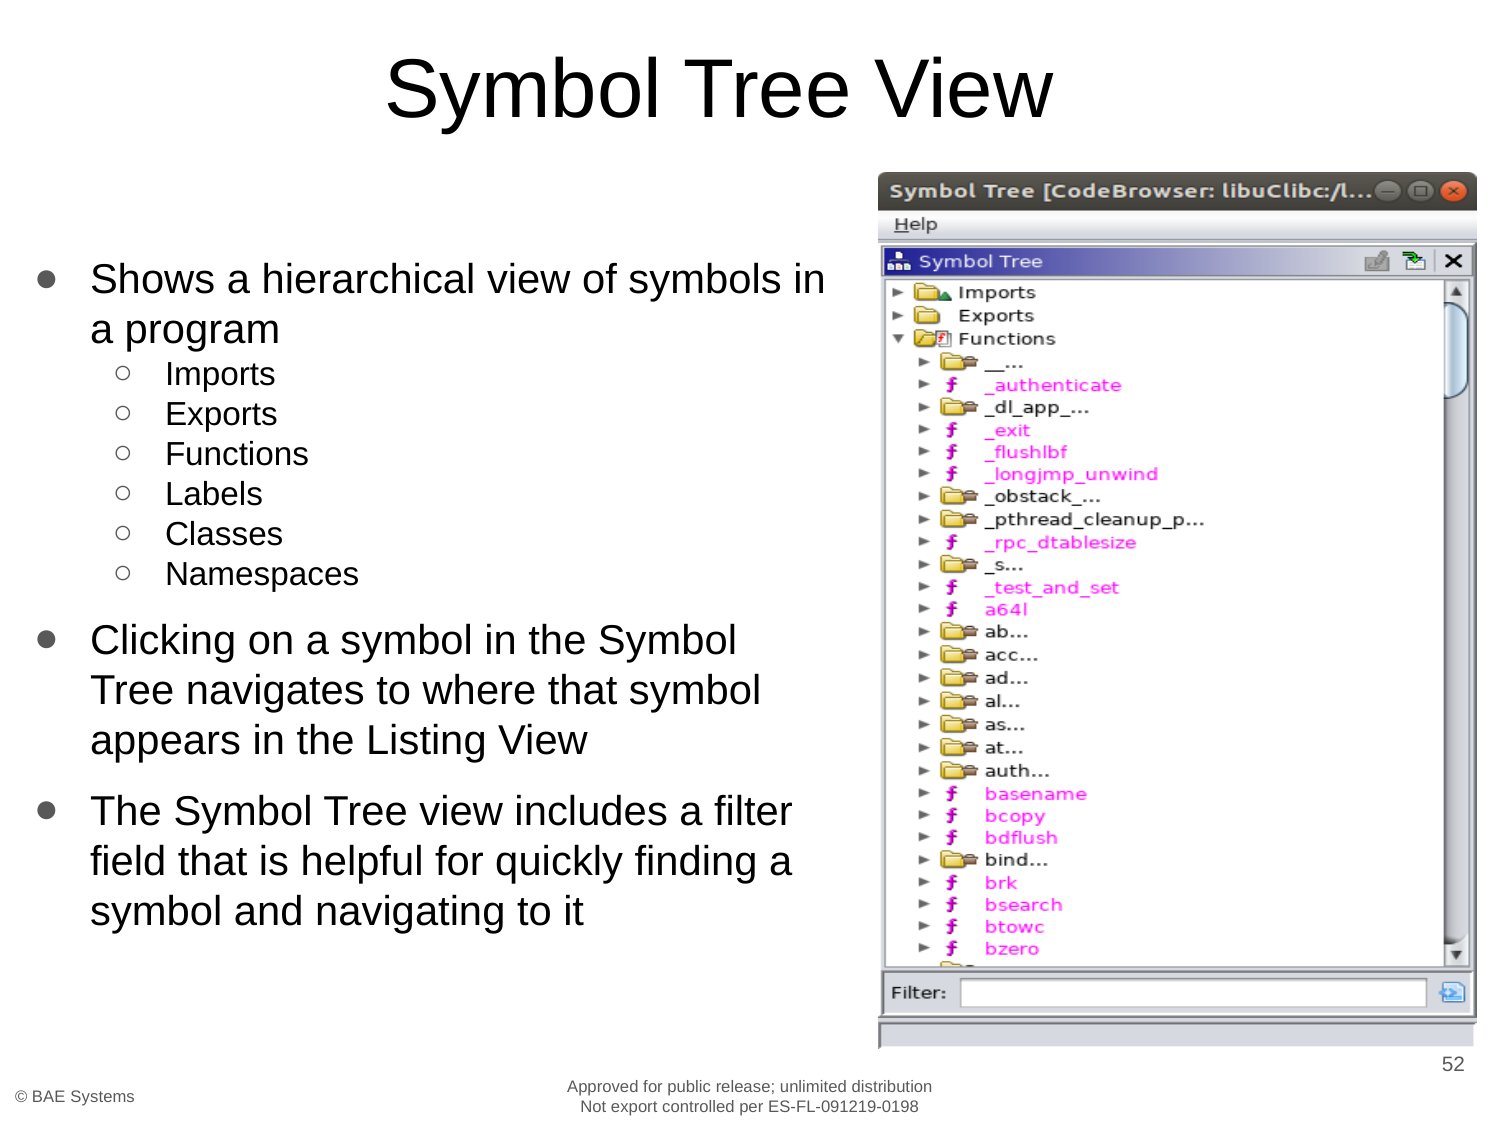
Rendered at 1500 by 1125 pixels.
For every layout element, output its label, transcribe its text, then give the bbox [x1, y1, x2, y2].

list Shows a hierarchical view of symbols in a program Imports Exports Functions Labels Classes Namespaces Clicking on a symbol in the Symbol Tree navigates to where that symbol appears in the Listing View The Symbol Tree view includes a filter field that is helpful for quickly finding a symbol and navigating to it [0, 237, 843, 985]
title Symbol Tree View [20, 18, 1418, 145]
slide_number 52 [1389, 1055, 1480, 1106]
picture [878, 172, 1477, 1050]
